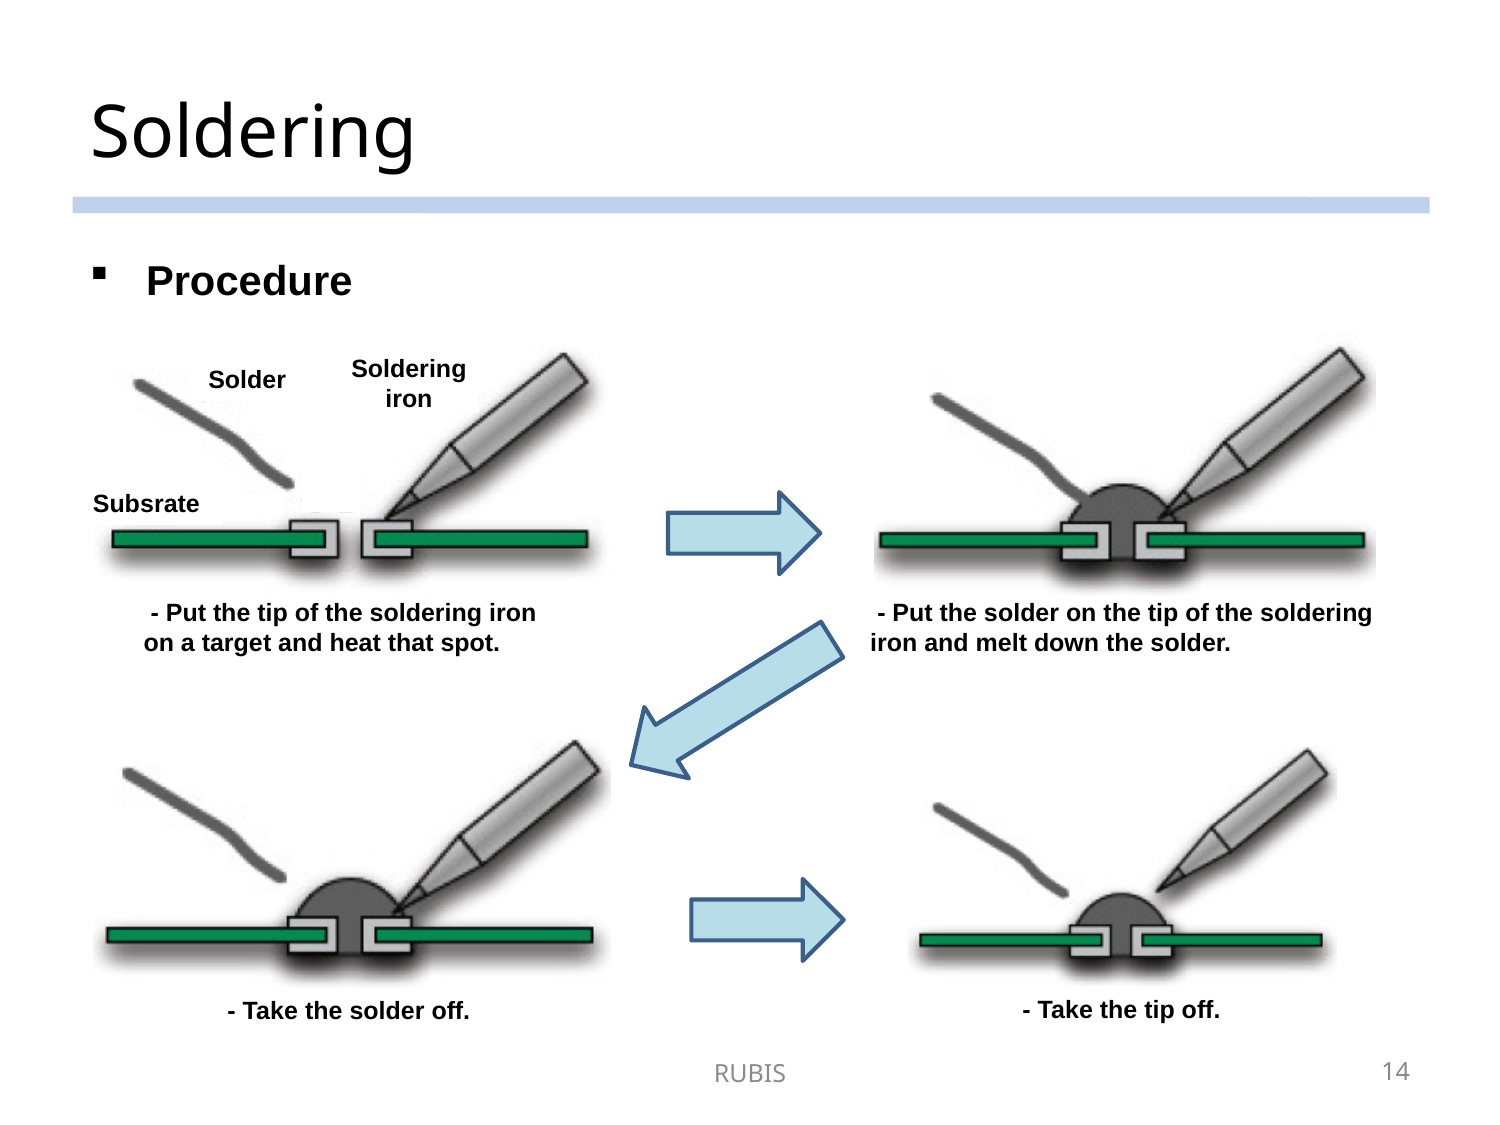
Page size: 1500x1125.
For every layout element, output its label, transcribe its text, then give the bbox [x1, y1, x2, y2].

text_box Procedure [74, 246, 1425, 317]
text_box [70, 327, 613, 598]
text_box [665, 490, 823, 577]
picture [874, 333, 1377, 595]
slide_number 14 [1074, 1042, 1425, 1103]
text_box - Put the tip of the soldering iron on a target and heat that spot. [128, 606, 563, 664]
footer RUBIS [512, 1042, 988, 1103]
picture [906, 732, 1338, 990]
text_box [689, 876, 846, 963]
picture [93, 726, 612, 993]
text_box [628, 619, 846, 781]
text_box - Take the solder off. [187, 1002, 504, 1032]
title Soldering [75, 45, 1425, 211]
text_box - Take the tip off. [989, 998, 1248, 1031]
text_box - Put the solder on the tip of the soldering iron and melt down the solder. [855, 588, 1395, 664]
